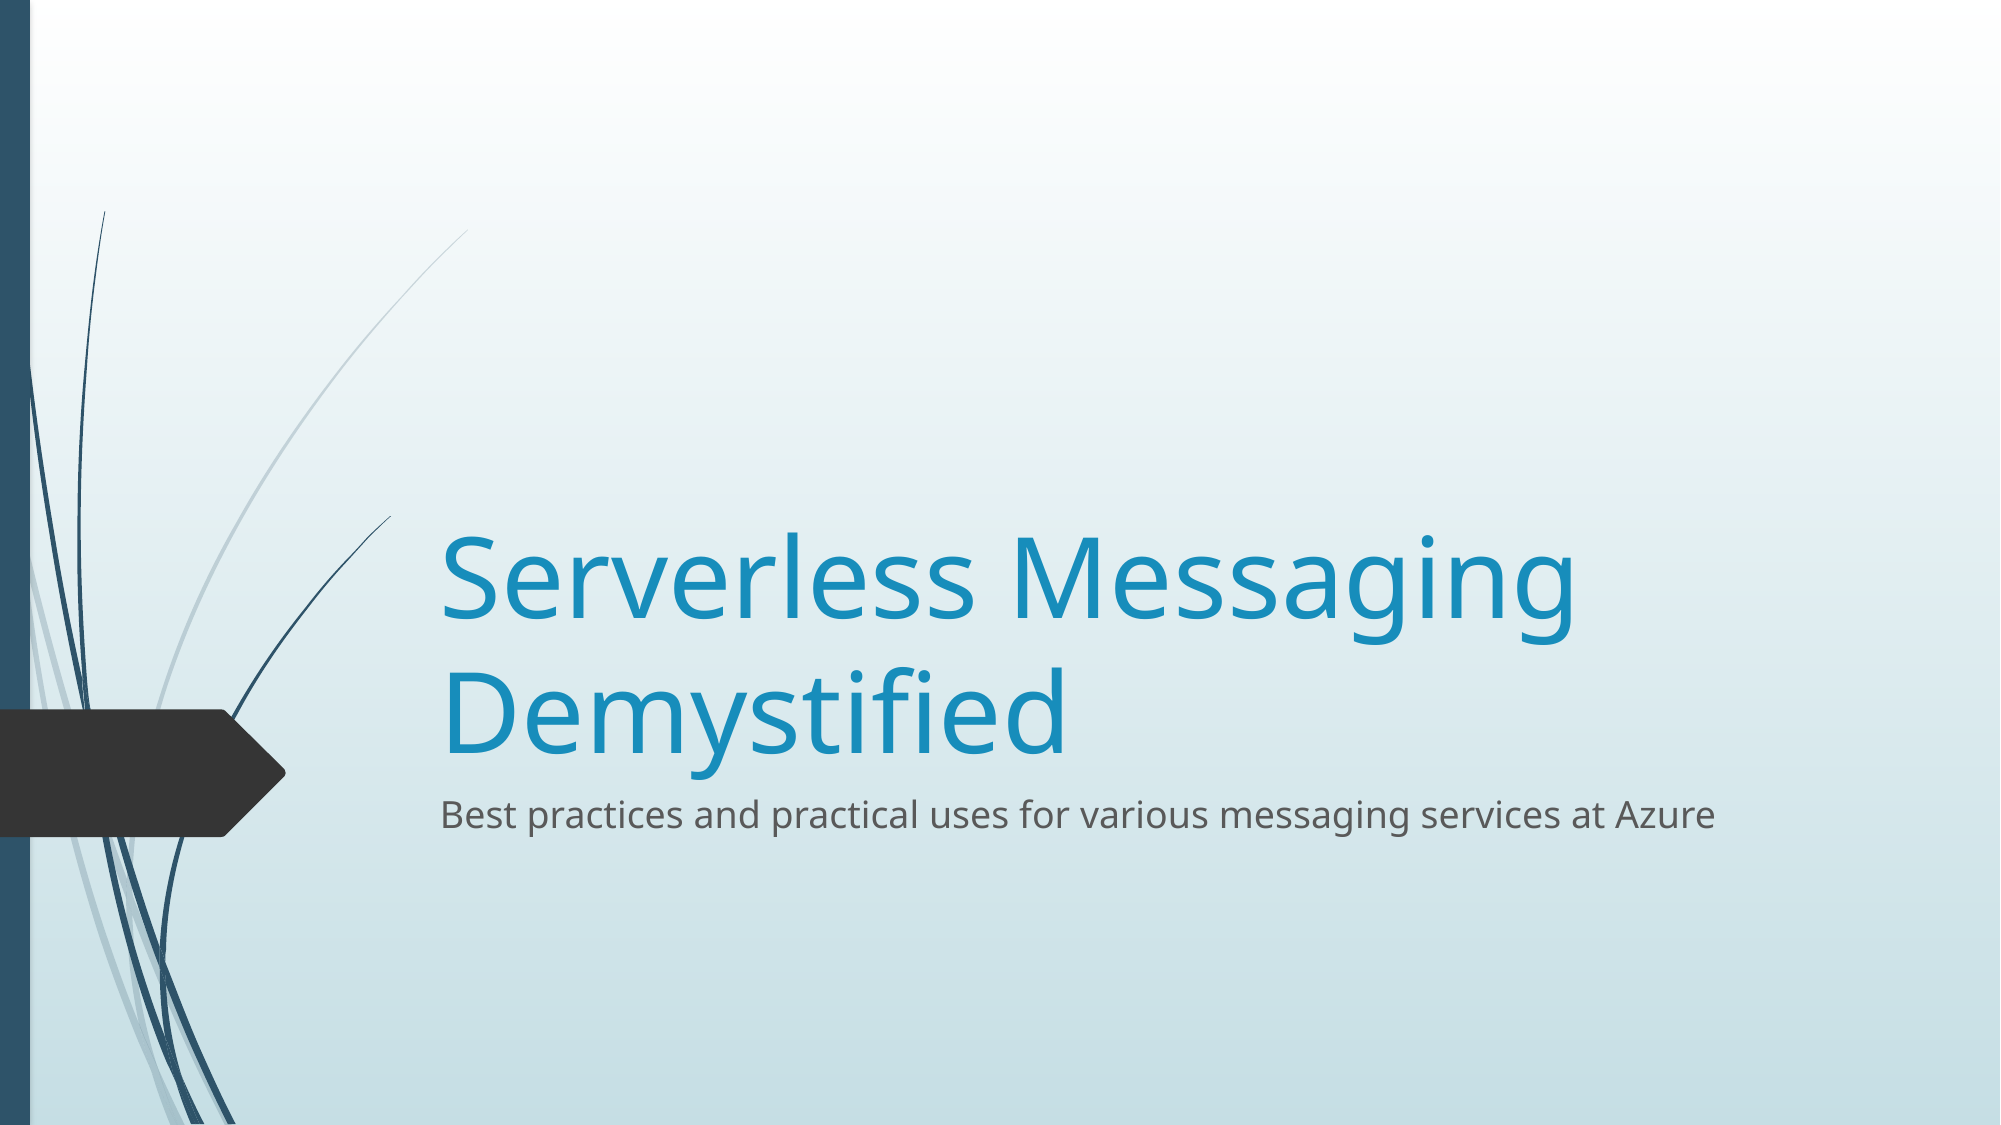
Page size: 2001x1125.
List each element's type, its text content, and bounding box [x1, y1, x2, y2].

title Serverless Messaging Demystified [424, 412, 1888, 783]
subtitle Best practices and practical uses for various messaging services at Azure [424, 783, 1888, 969]
